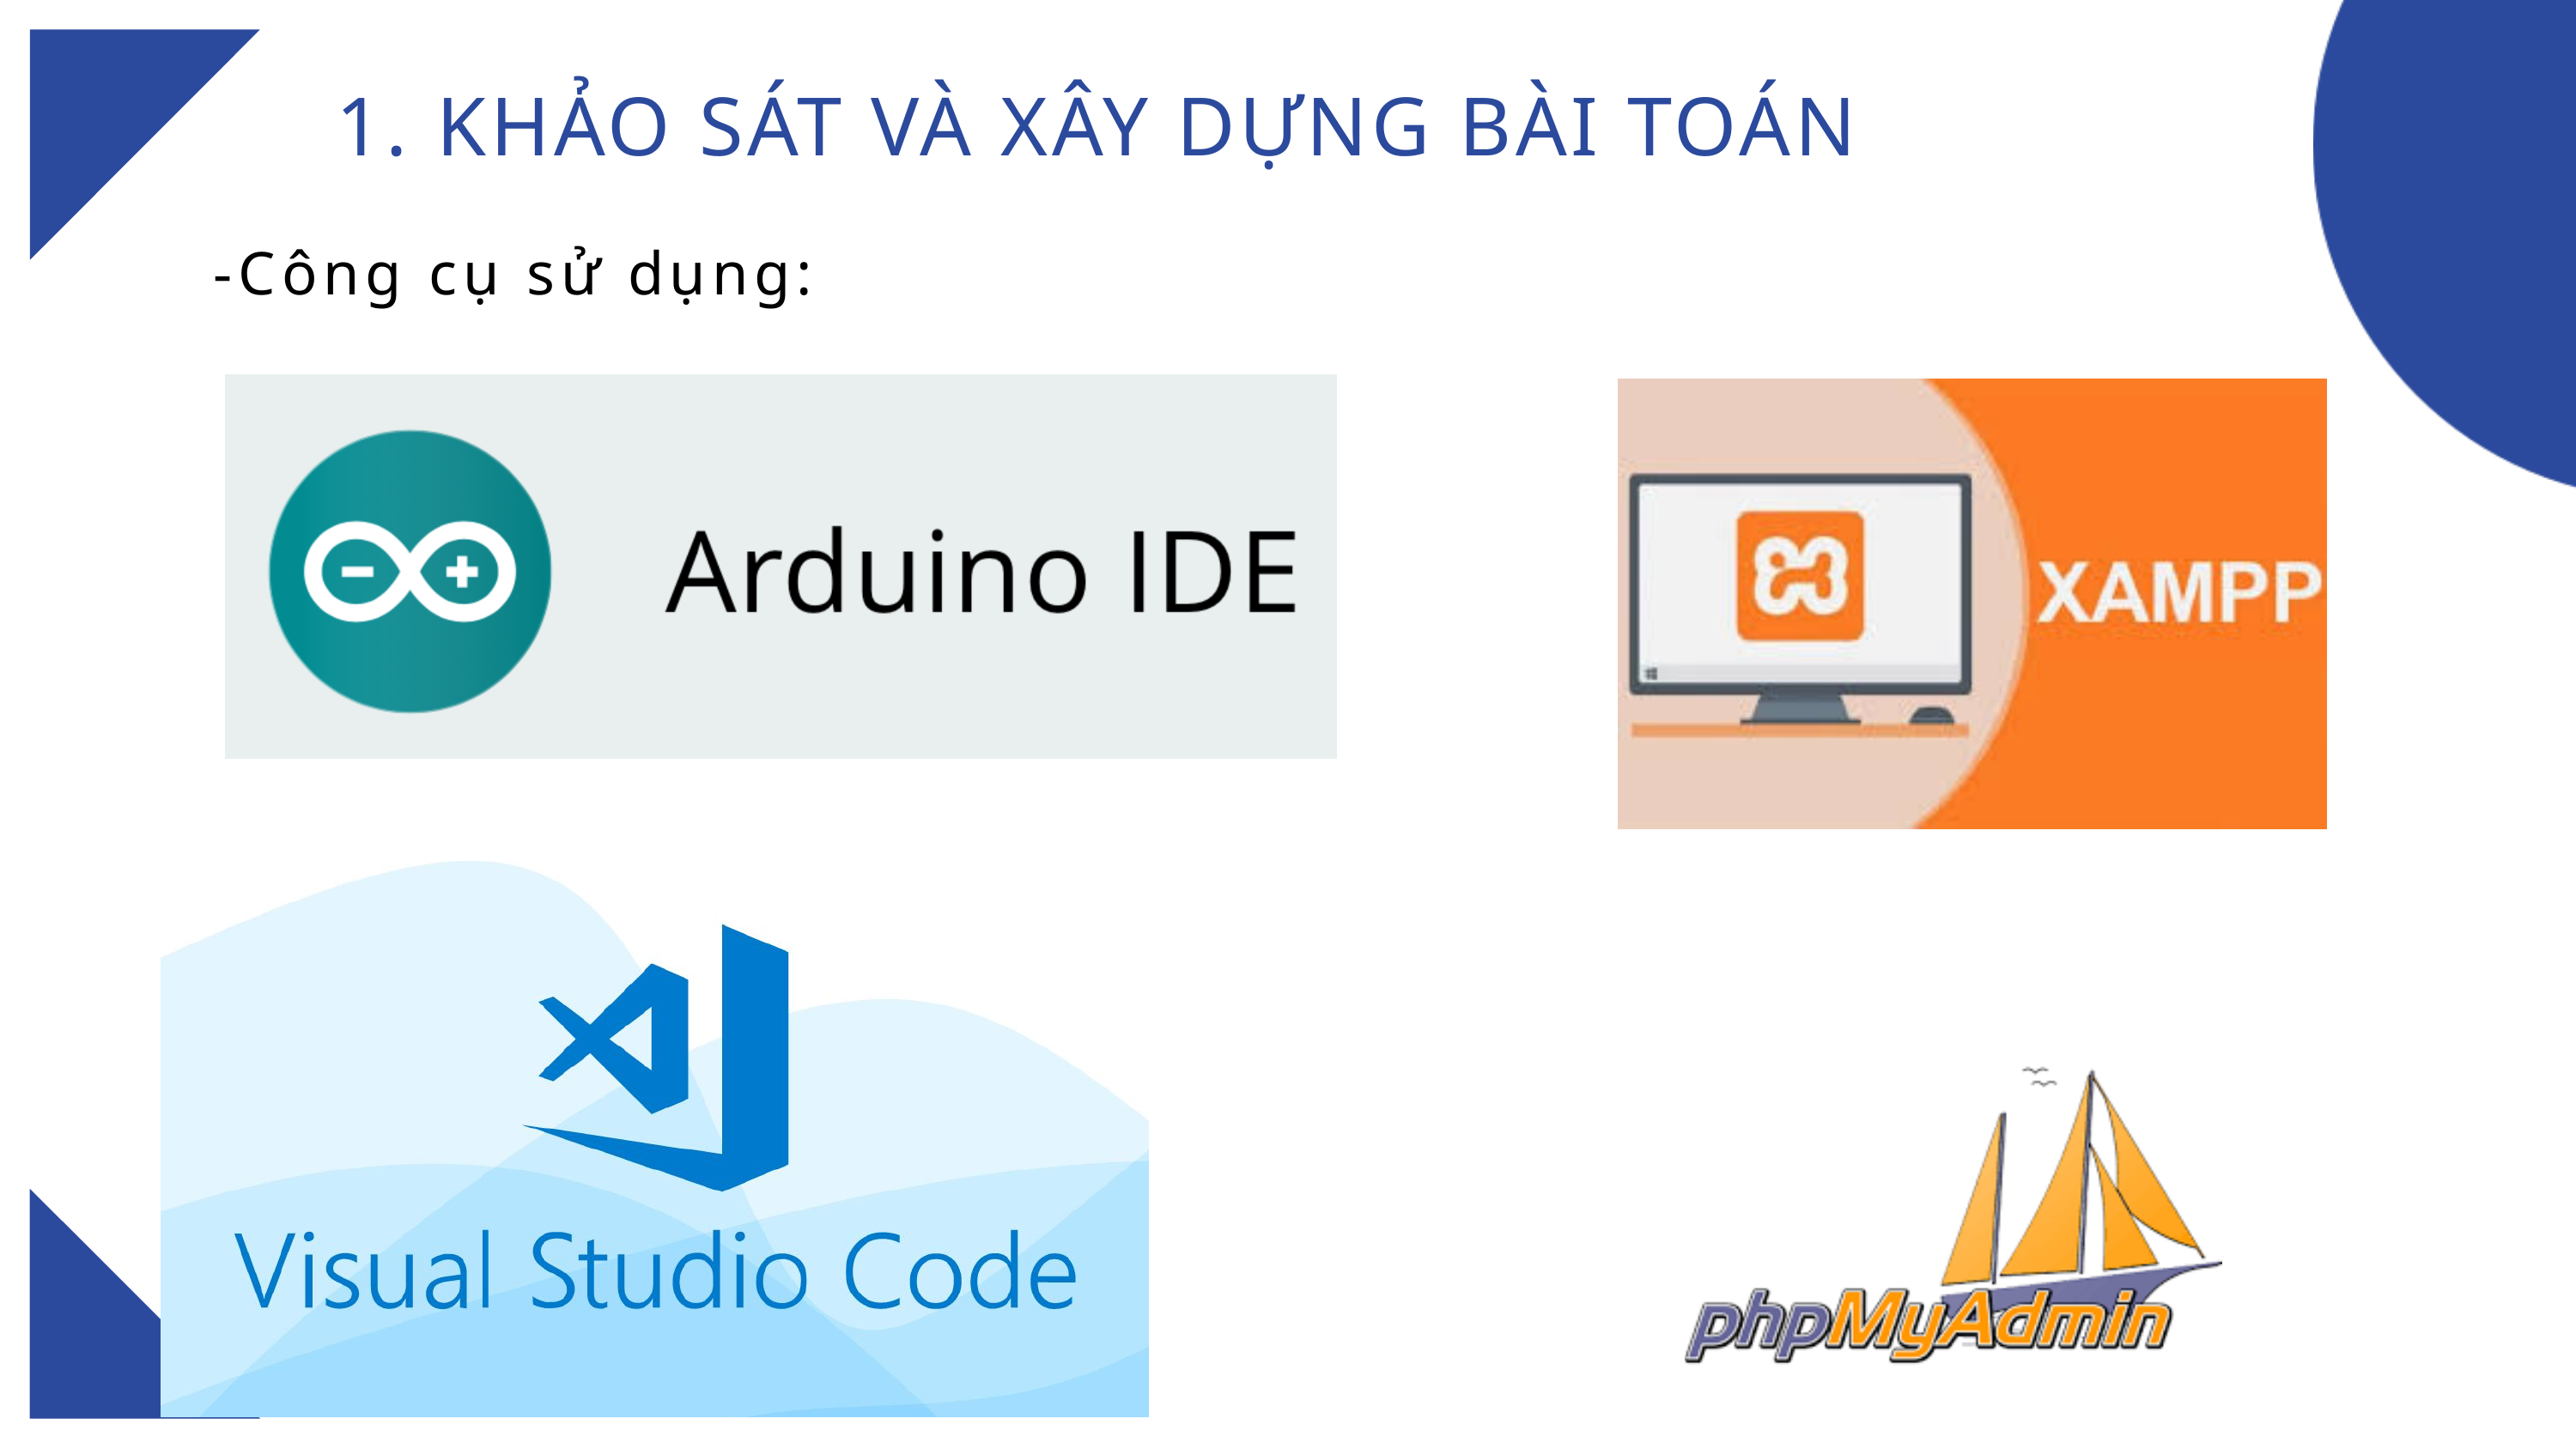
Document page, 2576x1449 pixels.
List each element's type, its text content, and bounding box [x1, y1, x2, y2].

text_box [2313, 0, 2576, 500]
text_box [29, 1188, 156, 1419]
text_box 1. KHẢO SÁT VÀ XÂY DỰNG BÀI TOÁN [336, 59, 2257, 173]
picture [1685, 1034, 2222, 1416]
picture [225, 374, 1337, 759]
text_box -Công cụ sử dụng: [213, 223, 2018, 712]
picture [1618, 379, 2327, 829]
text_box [29, 29, 260, 261]
picture [161, 861, 1149, 1417]
